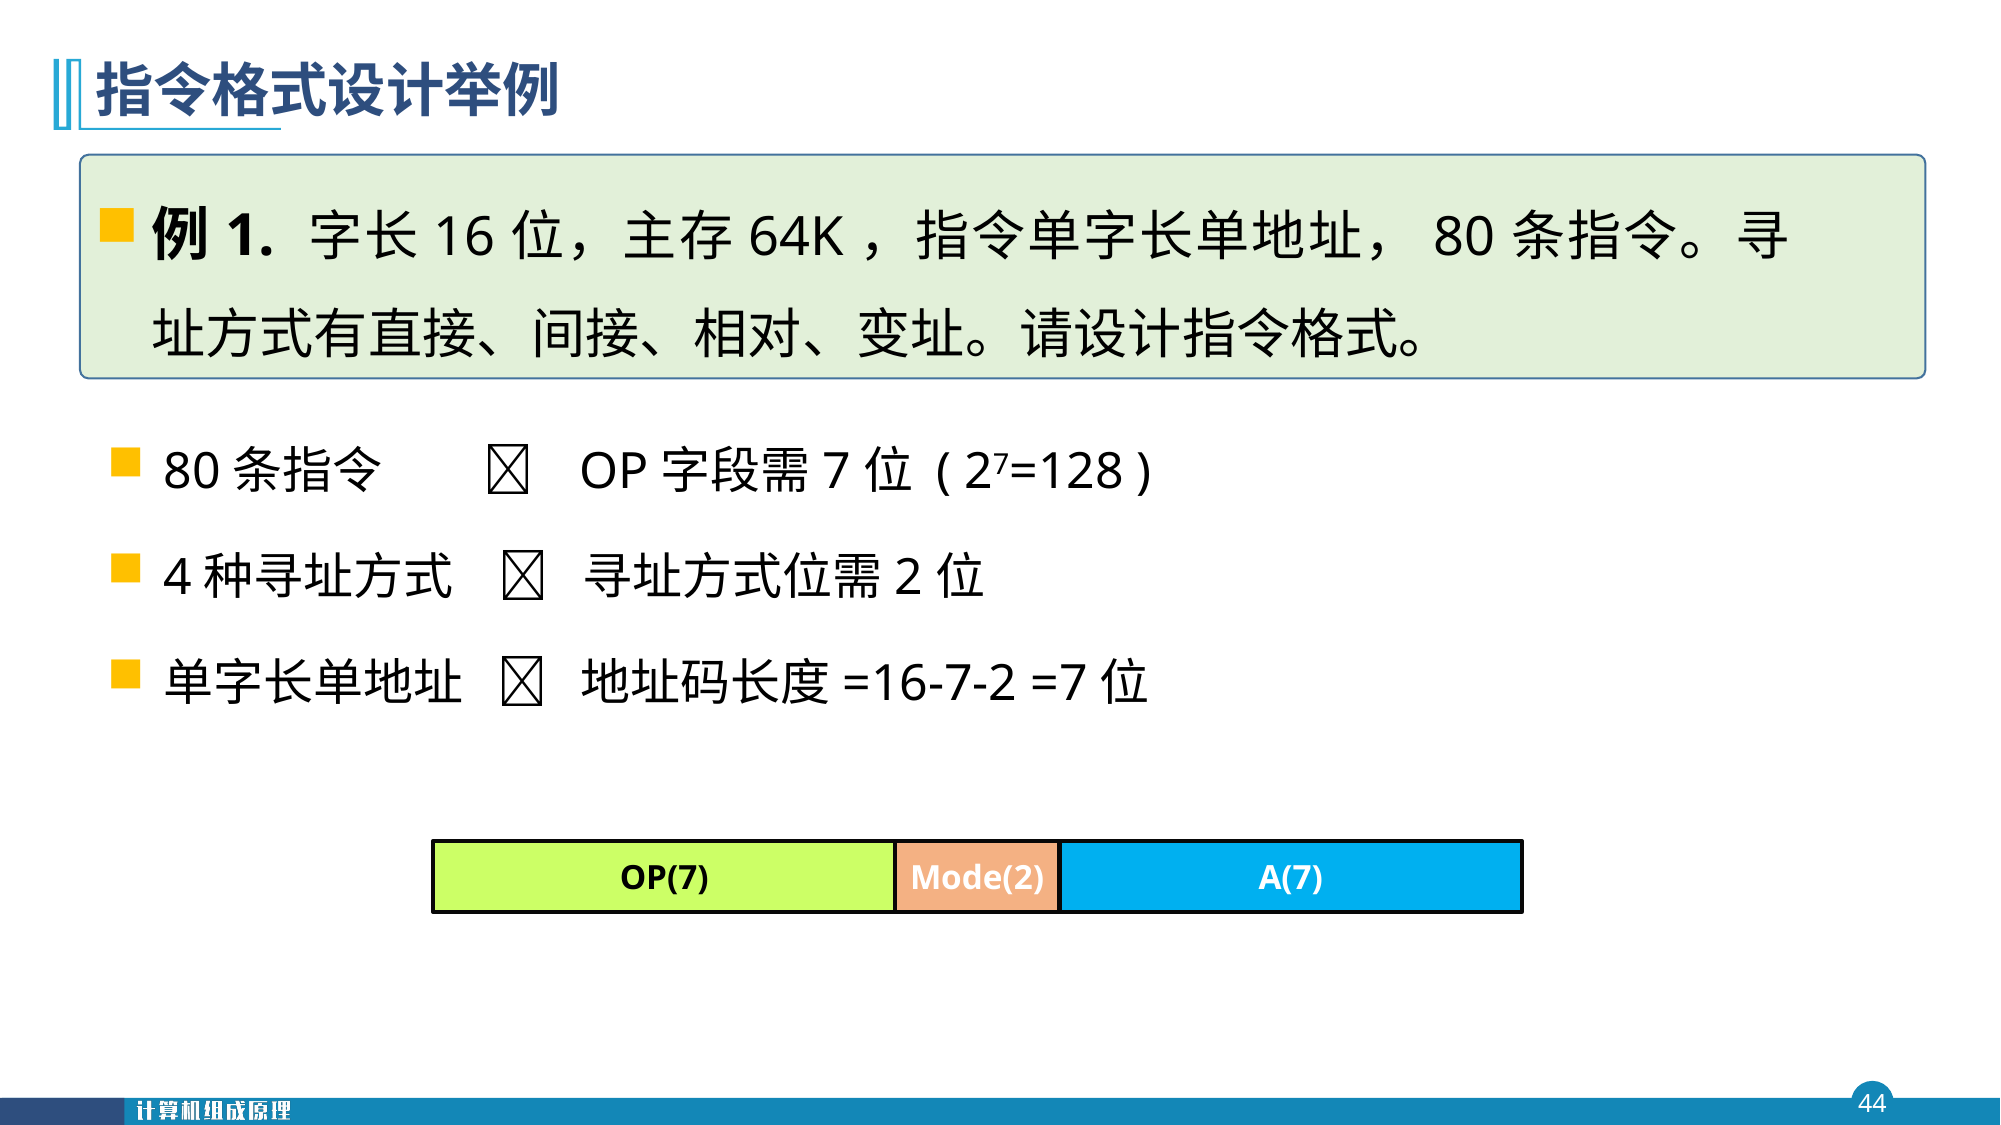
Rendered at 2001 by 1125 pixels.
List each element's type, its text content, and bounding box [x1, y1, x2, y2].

text_box [87, 153, 1927, 380]
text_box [433, 840, 1522, 912]
list 例1. 字长16位，主存64K，指令单字长单地址，80条指令。寻址方式有直接、间接、相对、变址。请设计指令格式。 [80, 154, 1805, 400]
text_box 80条指令  OP字段需7位 ( 27=128 ) 4种寻址方式  寻址方式位需2位 单字长单地址  地址码长度=16-7-2 =7位 [92, 410, 1914, 735]
title 指令格式设计举例 [80, 42, 1805, 144]
